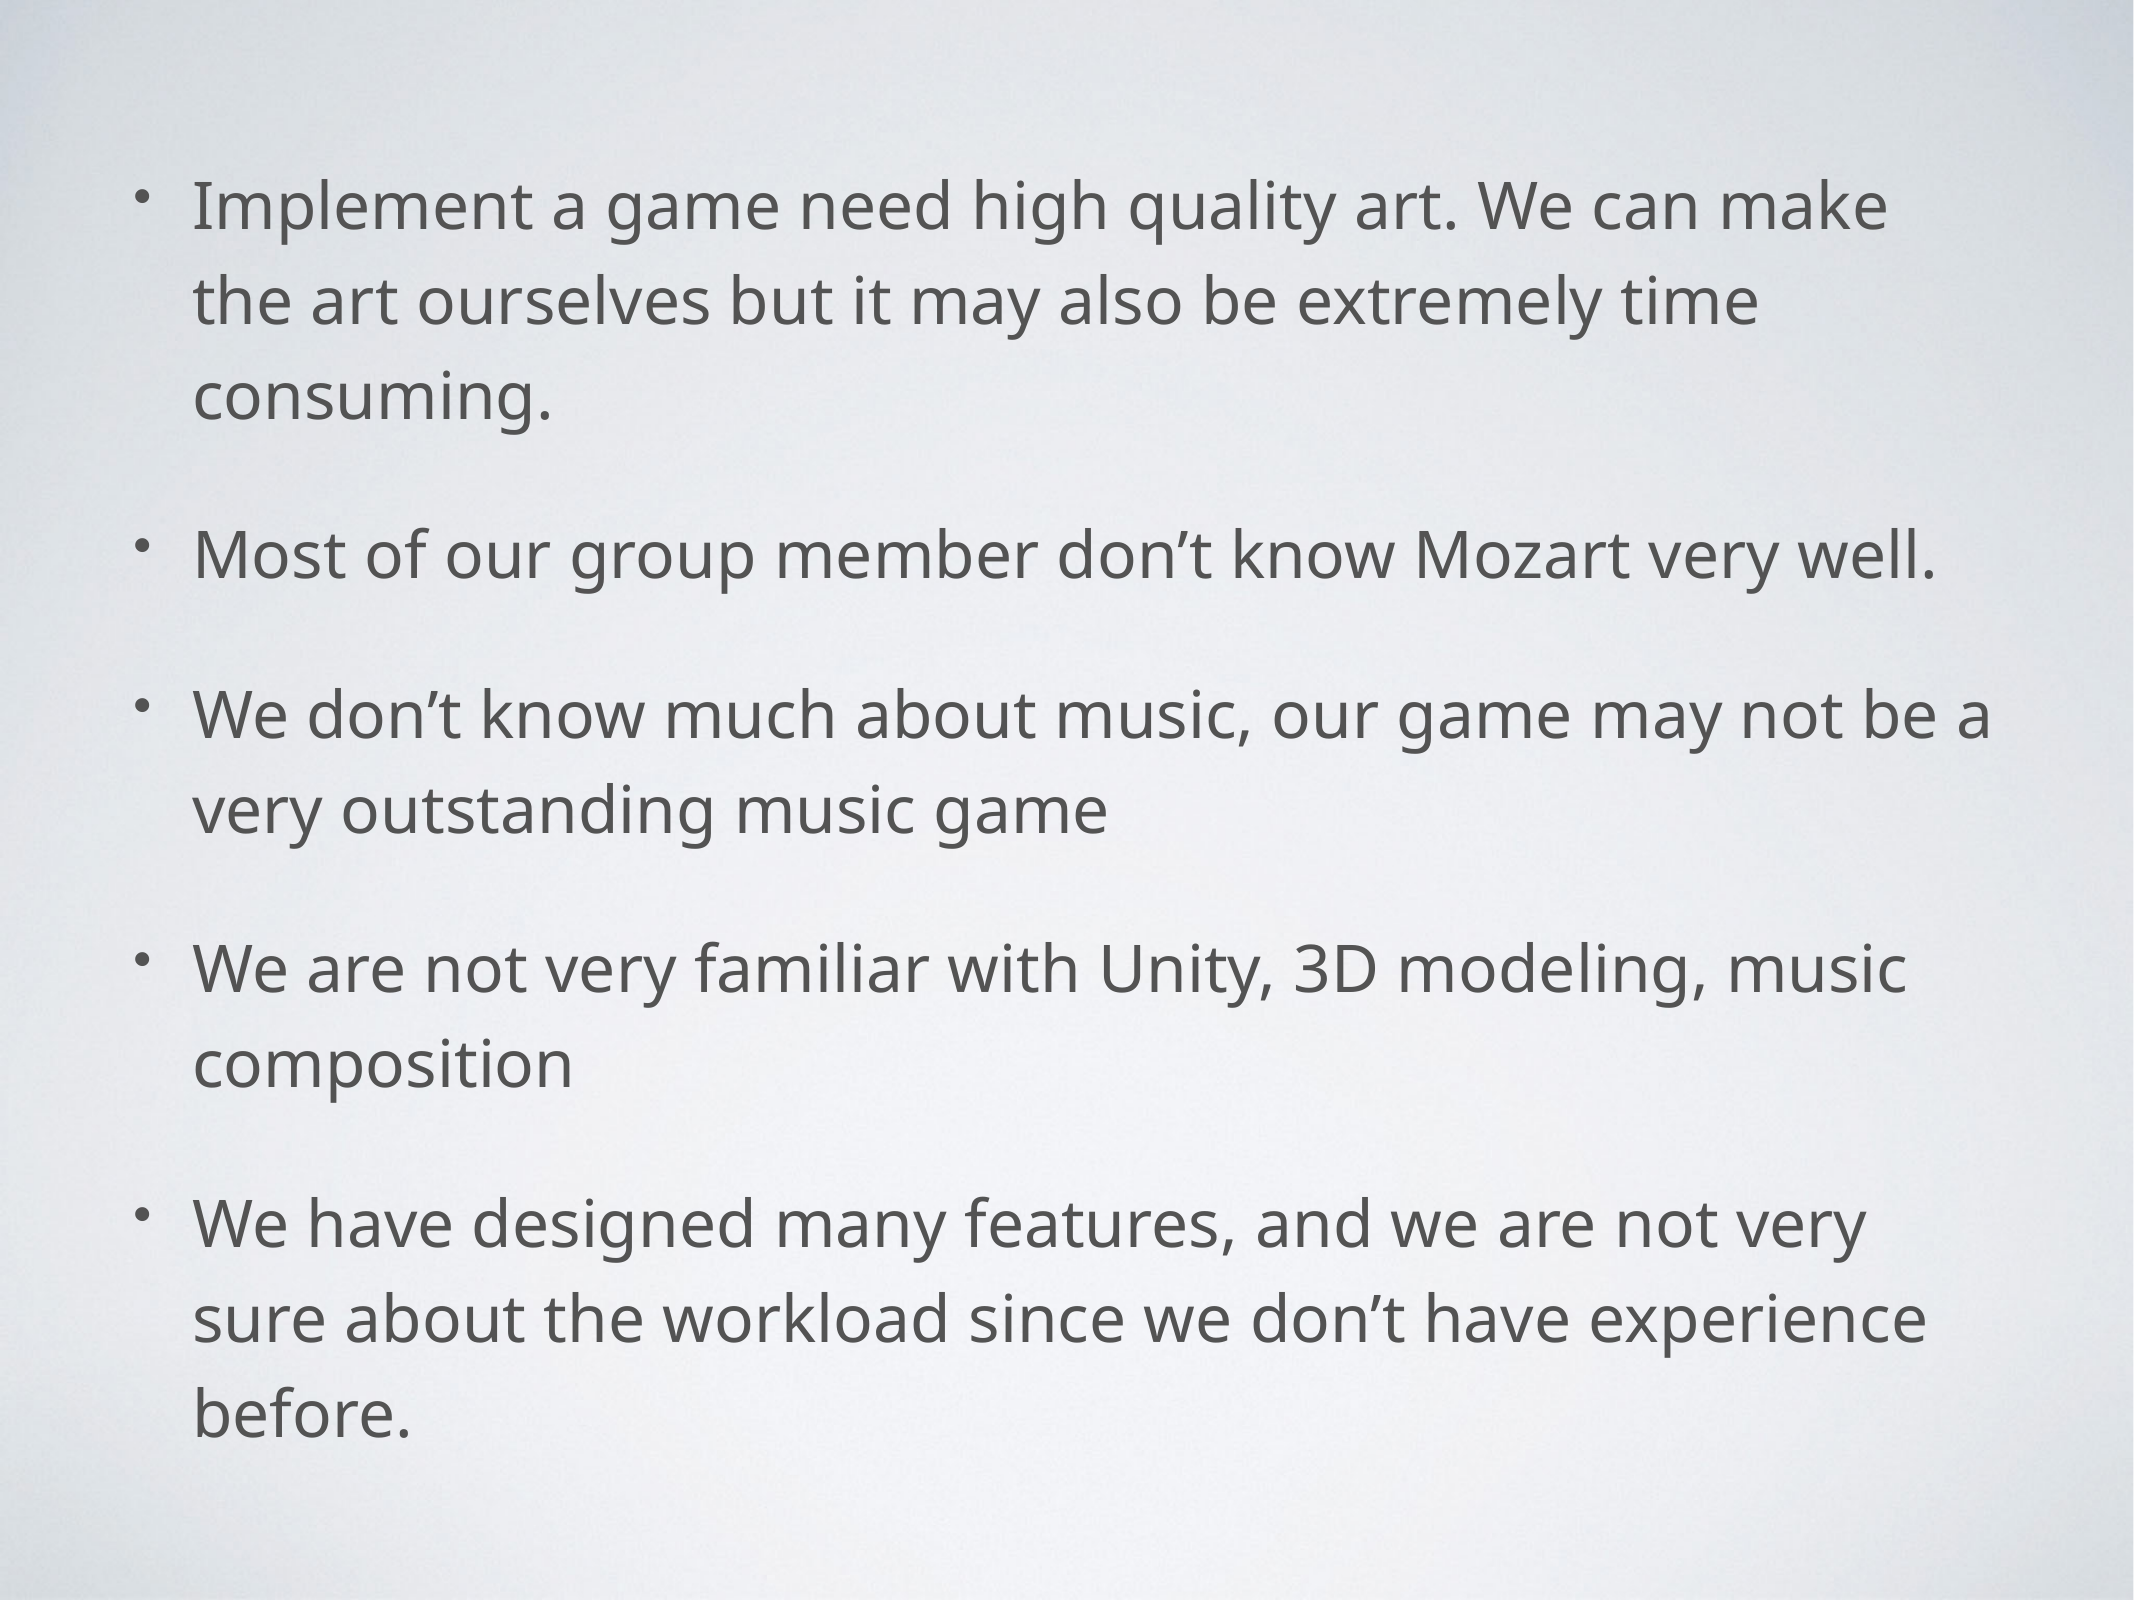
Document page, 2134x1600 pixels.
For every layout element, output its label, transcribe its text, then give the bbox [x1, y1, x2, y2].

list Implement a game need high quality art. We can make the art ourselves but it may also be extremely time consuming. Most of our group member don’t know Mozart very well. We don’t know much about music, our game may not be a very outstanding music game We are not very familiar with Unity, 3D modeling, music composition We have designed many features, and we are not very sure about the workload since we don’t have experience before. [124, 124, 2007, 1474]
picture [0, 0, 2134, 1600]
